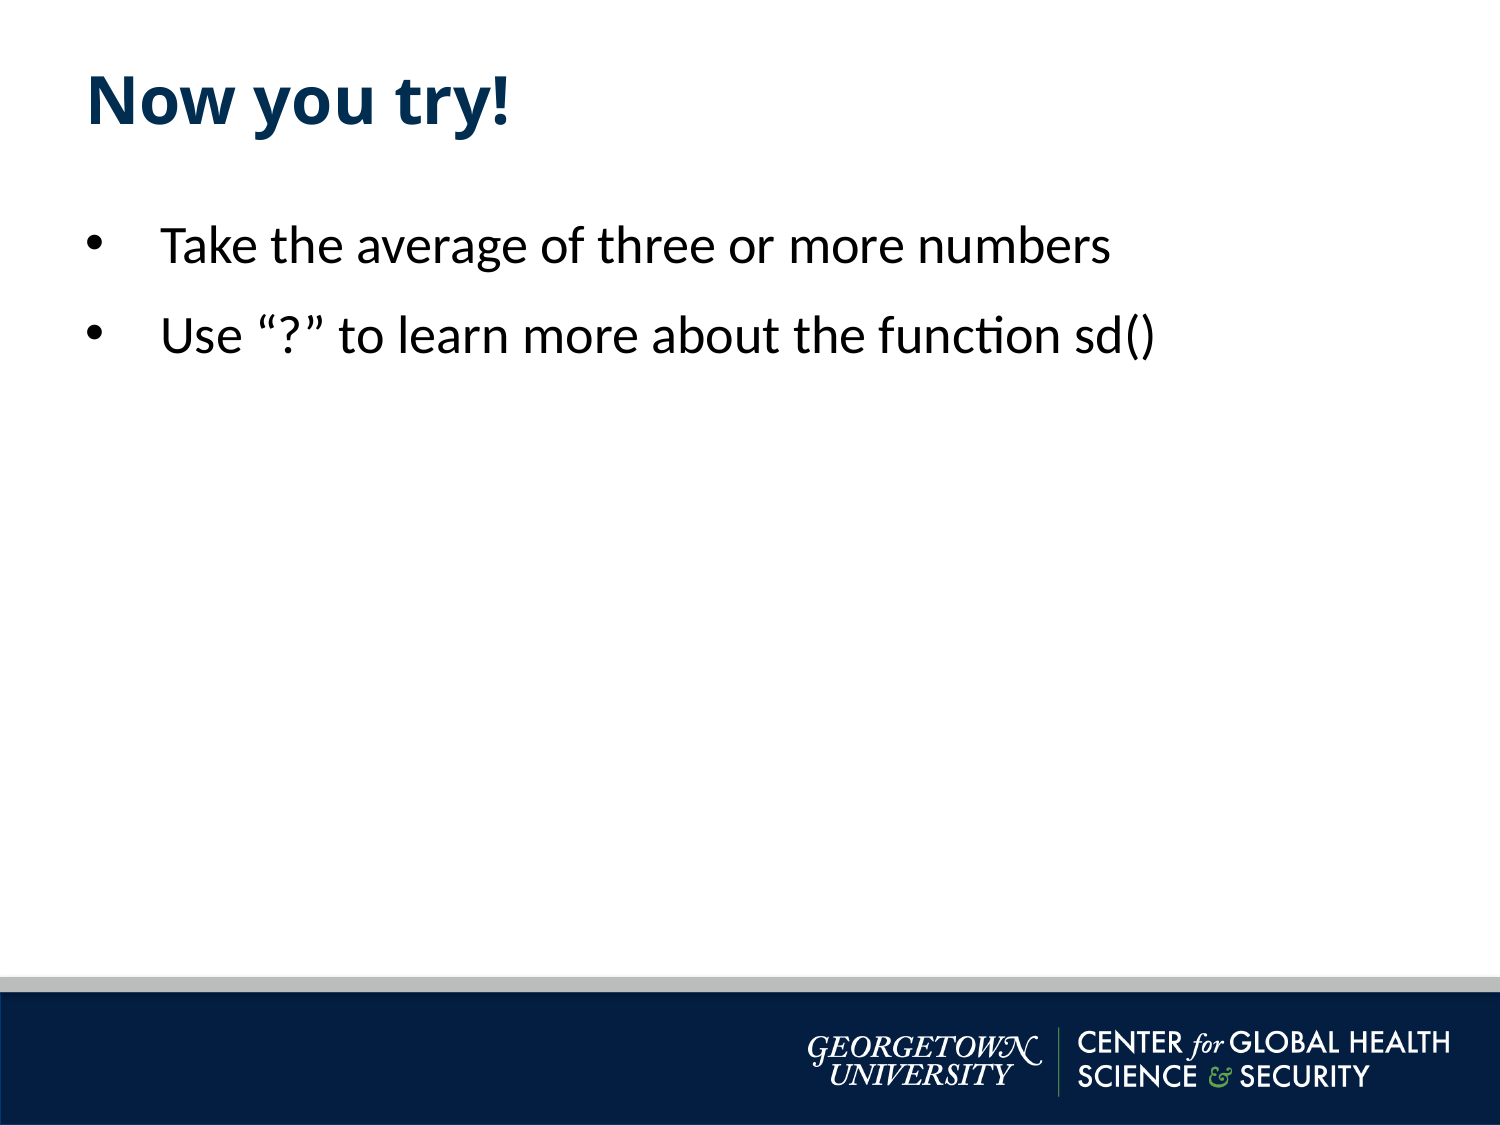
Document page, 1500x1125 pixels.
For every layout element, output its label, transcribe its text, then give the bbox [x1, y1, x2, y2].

text_box Now you try! [70, 50, 1153, 201]
picture [808, 1027, 1449, 1097]
text_box Take the average of three or more numbers Use “?” to learn more about the function sd() [70, 201, 1430, 372]
